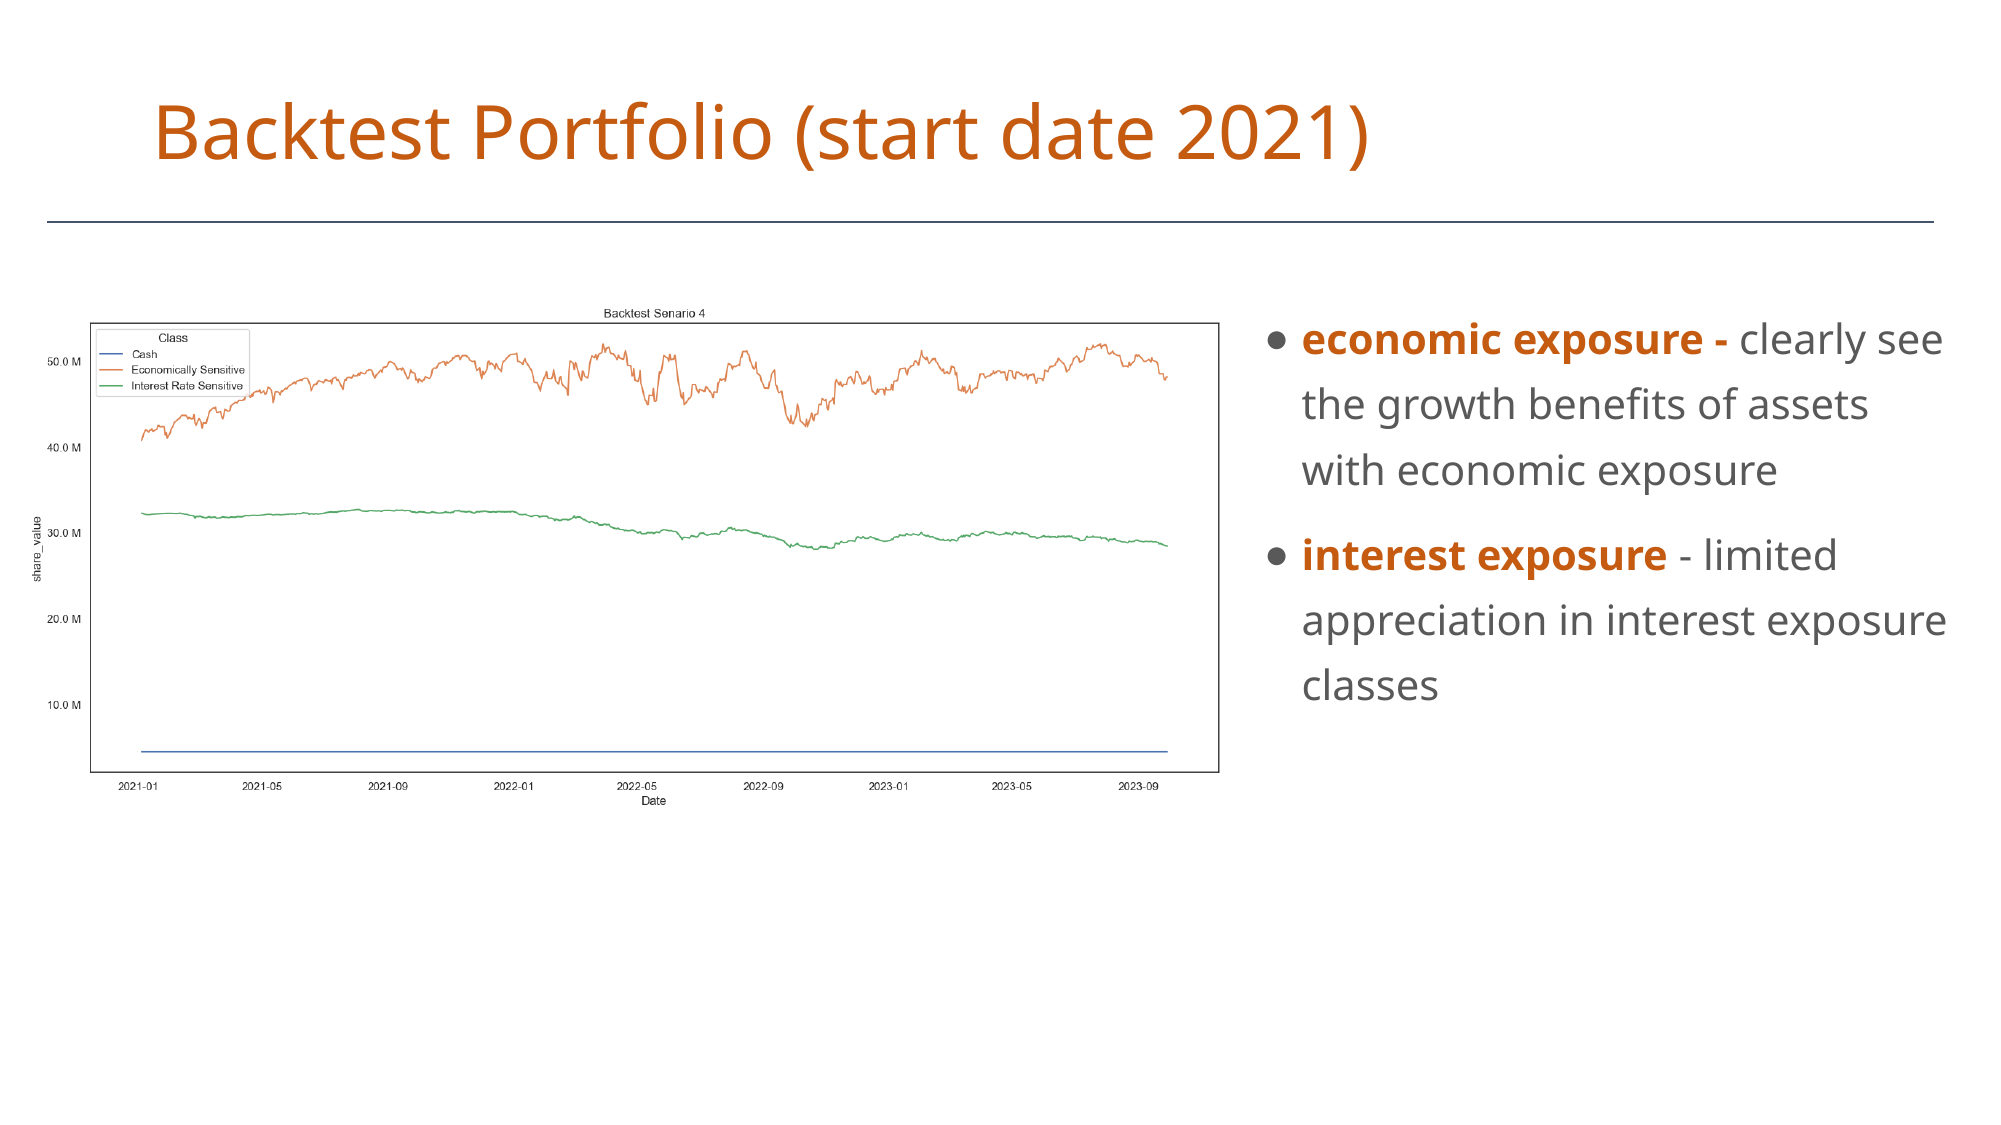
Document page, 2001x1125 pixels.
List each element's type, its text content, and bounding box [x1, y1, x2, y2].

title Backtest Portfolio (start date 2021) [137, 59, 1863, 211]
picture [24, 301, 1225, 814]
list economic exposure - clearly see the growth benefits of assets with economic exposure interest exposure - limited appreciation in interest exposure classes [1249, 290, 1977, 637]
